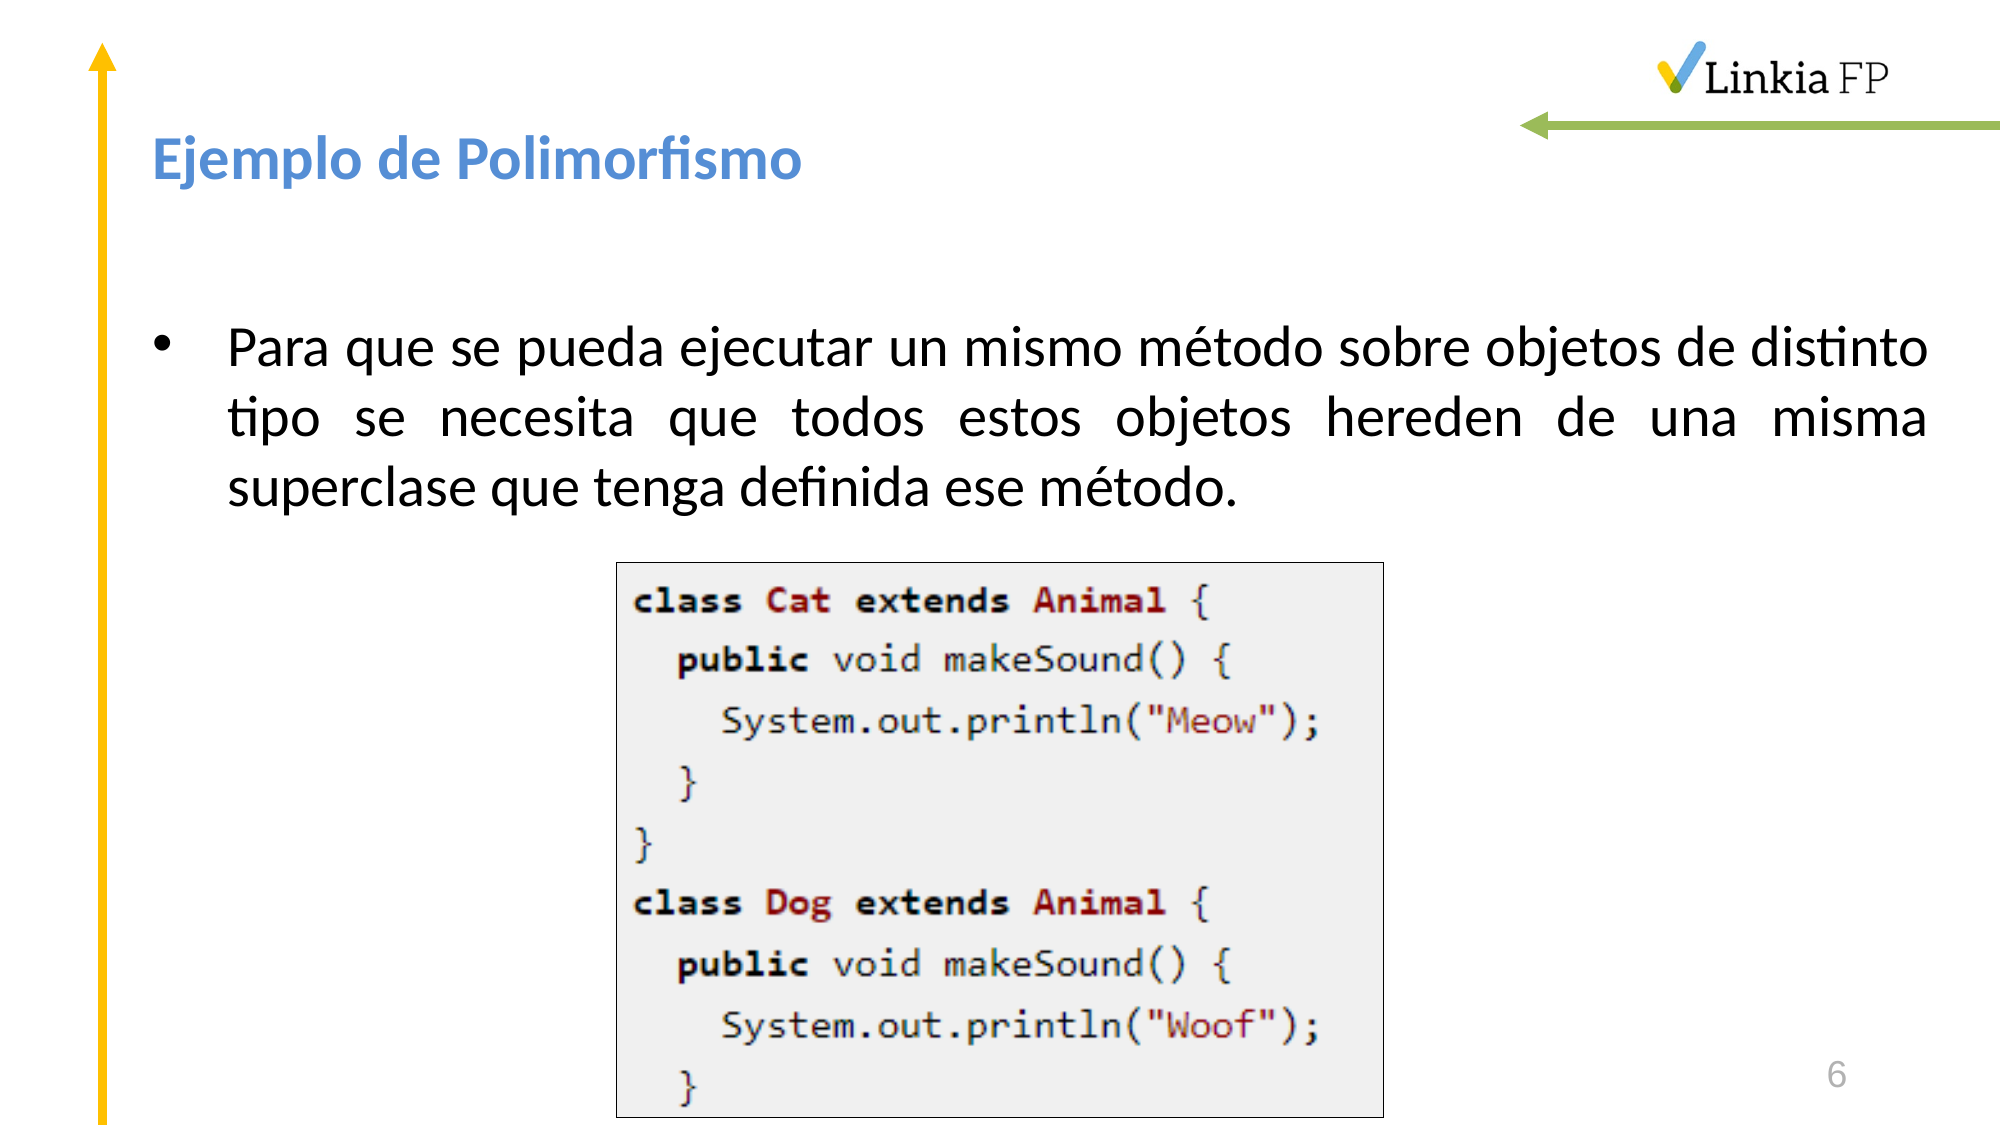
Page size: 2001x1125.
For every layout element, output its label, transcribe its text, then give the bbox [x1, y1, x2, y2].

list Para que se pueda ejecutar un mismo método sobre objetos de distinto tipo se necesita que todos estos objetos hereden de una misma superclase que tenga definida ese método. [137, 300, 1945, 953]
slide_number 6 [1412, 1042, 1863, 1103]
picture [615, 562, 1385, 1118]
title Ejemplo de Polimorfismo [137, 90, 1945, 219]
picture [1649, 39, 1900, 90]
